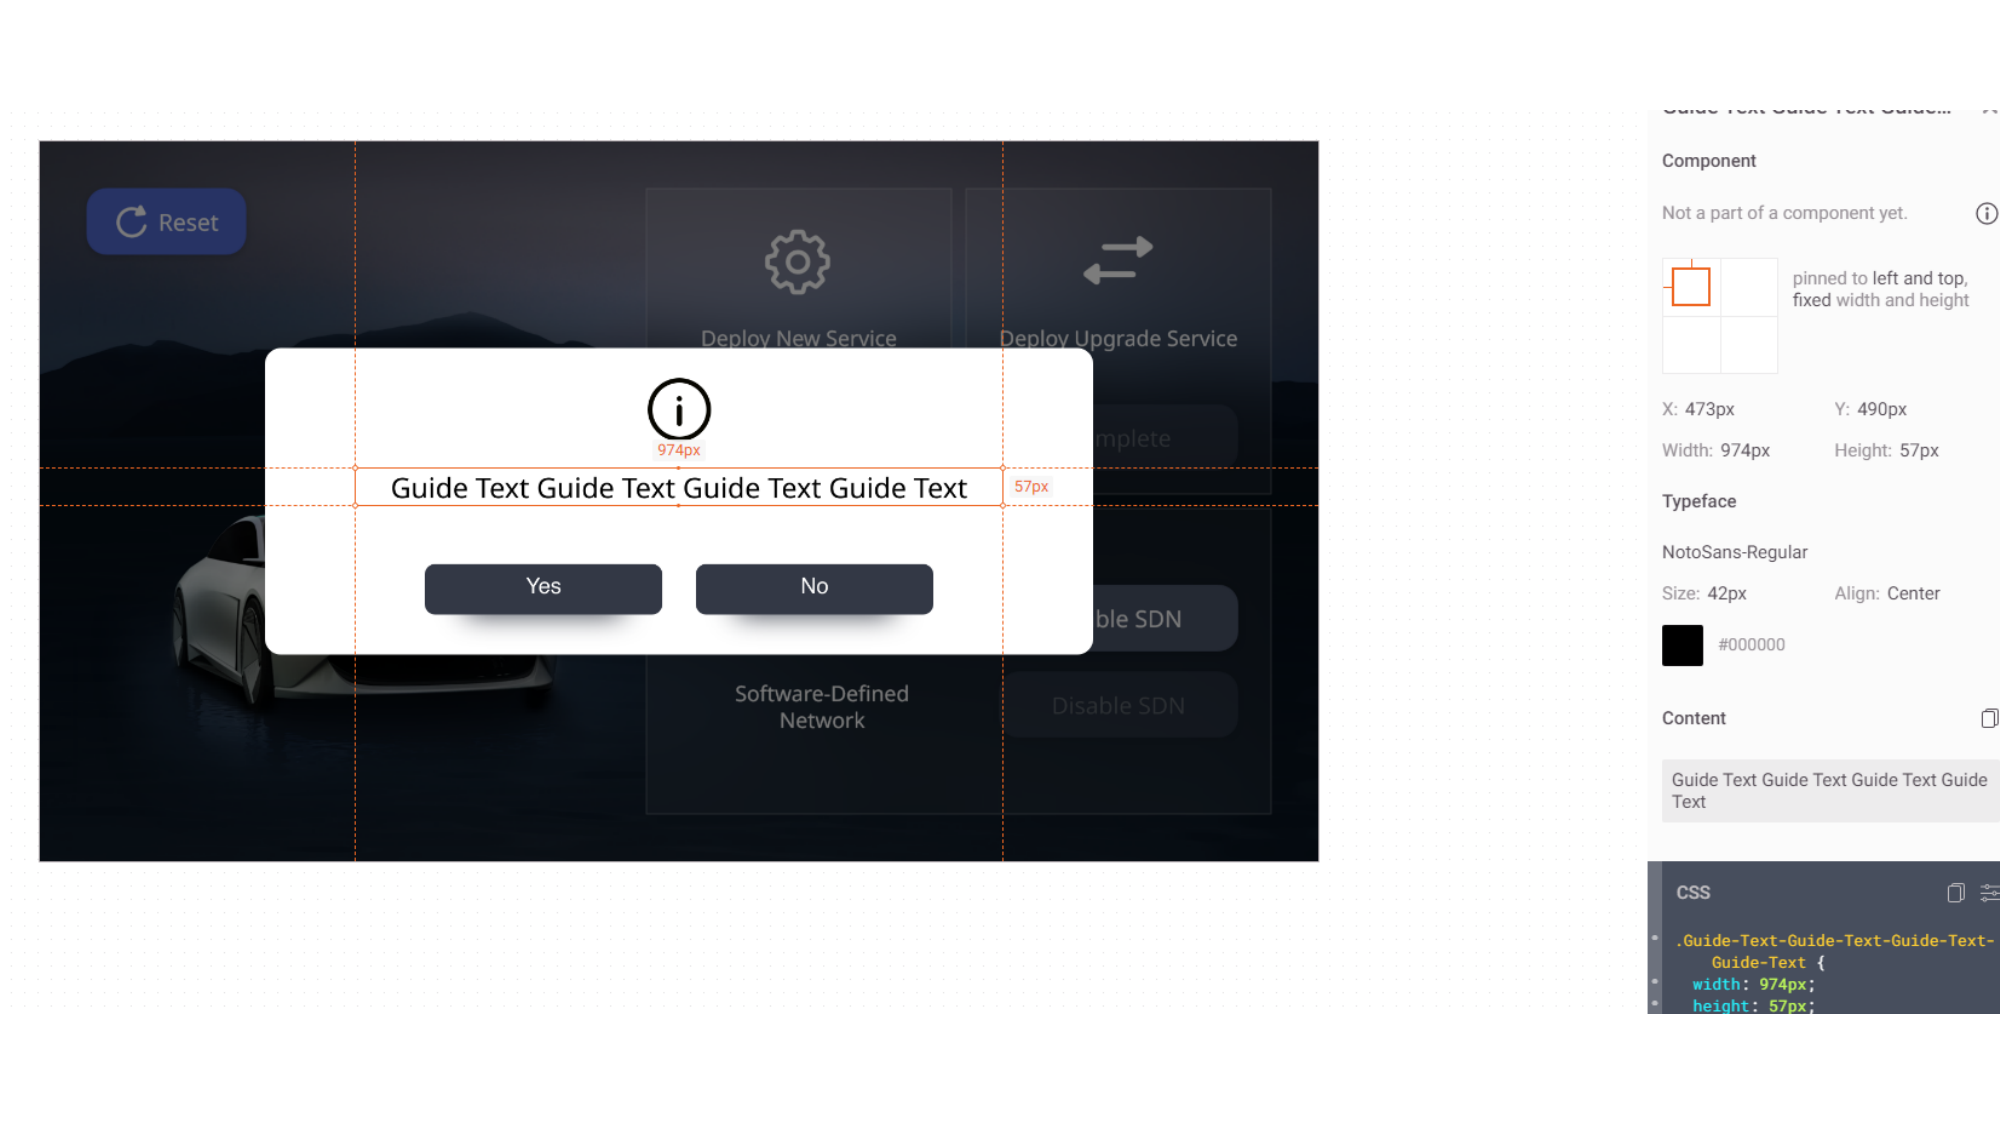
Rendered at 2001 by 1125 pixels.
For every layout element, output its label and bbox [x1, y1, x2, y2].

picture [0, 110, 2000, 1015]
